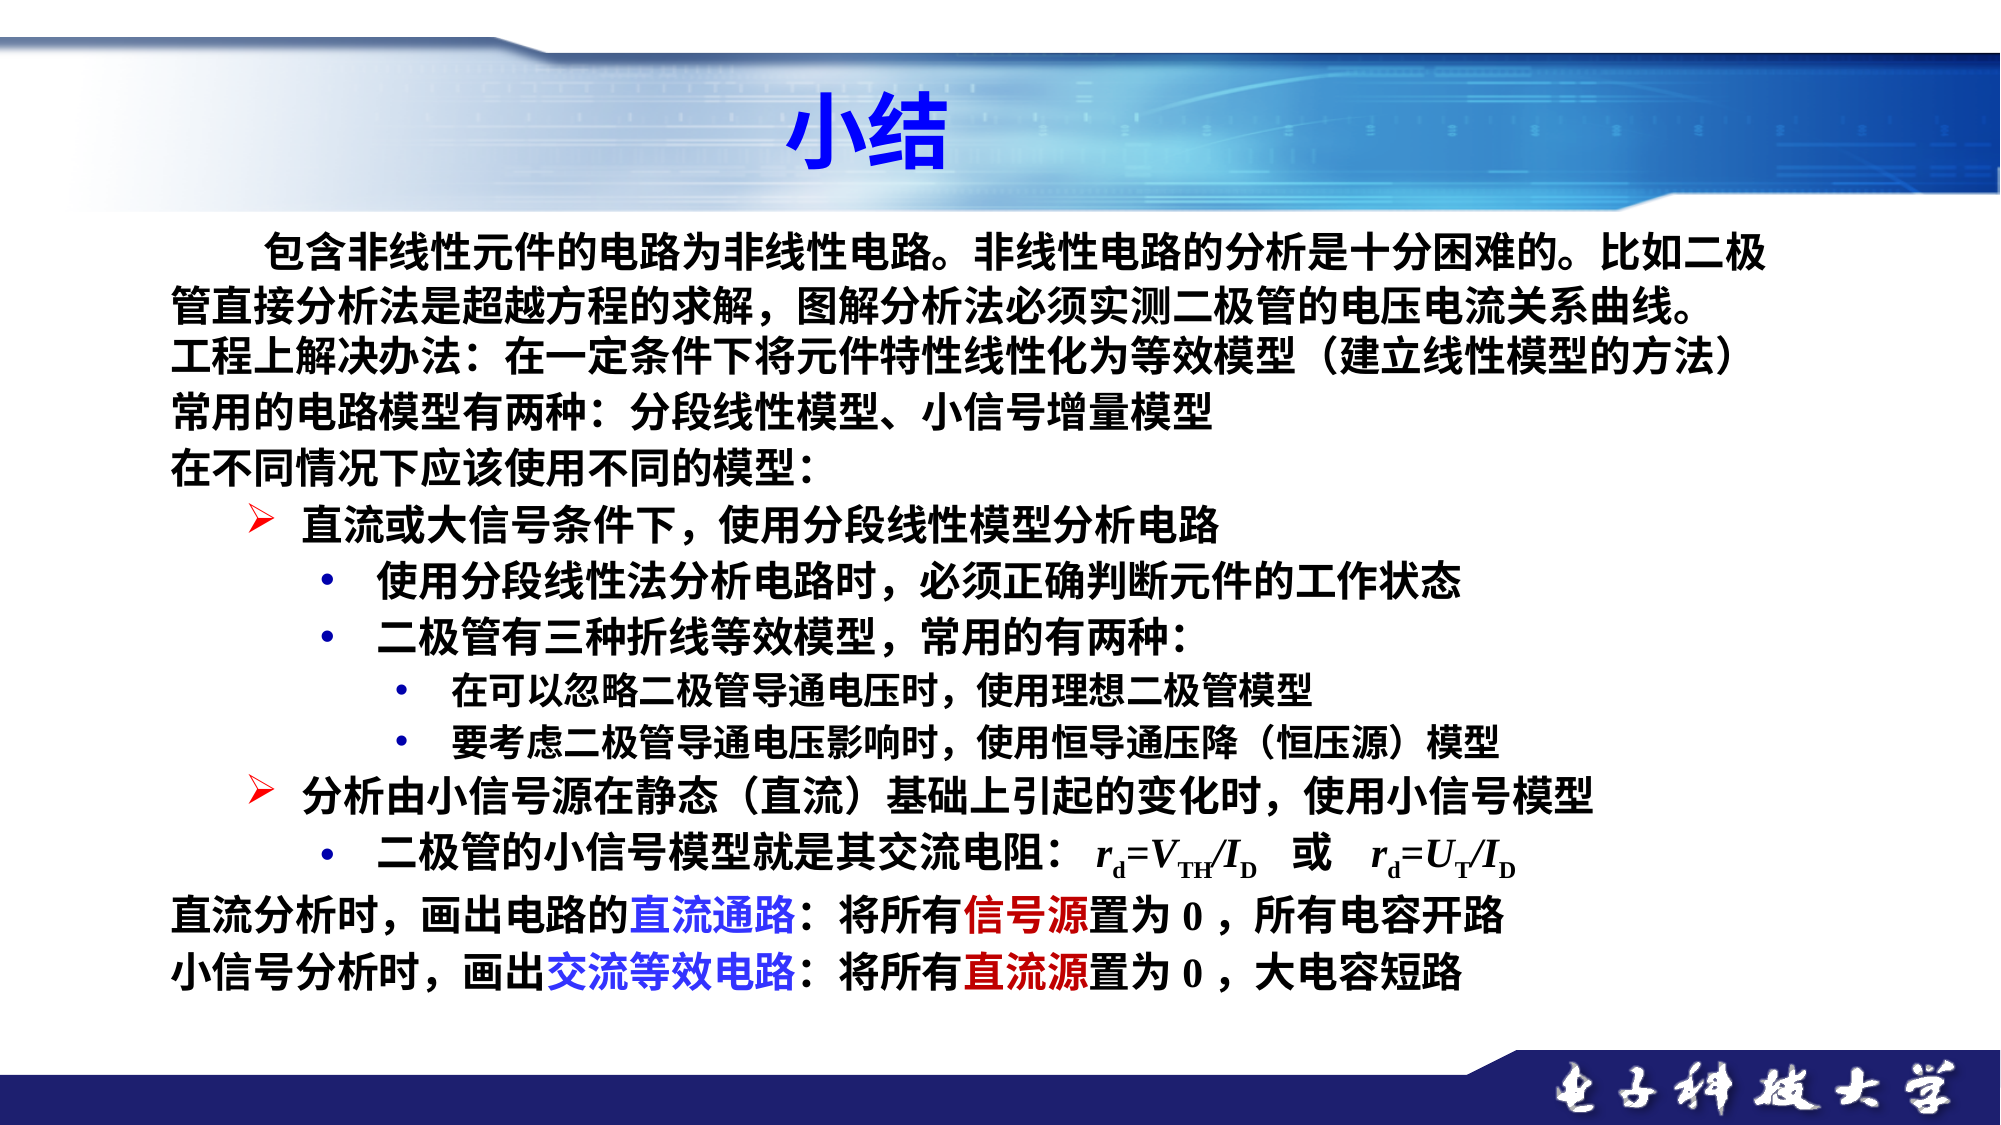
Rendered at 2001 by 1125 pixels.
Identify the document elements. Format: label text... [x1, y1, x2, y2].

picture [0, 37, 2000, 213]
text_box 小结 [769, 72, 1294, 187]
text_box 包含非线性元件的电路为非线性电路。非线性电路的分析是十分困难的。比如二极管直接分析法是超越方程的求解，图解分析法必须实测二极管的电压电流关系曲线。 工程上解决办法：在一定条件下将元件特性线性化为等效模型（建立线性模型的方法） 常用的电路模型有两种：分段线性模型、小信号增量模型 在不同情况下应该使用不同的模型： 直流或大信号条件下，使用分段线性模型分析电路 使用分段线性法分析电路时，必须正确判断元件的工作状态 二极管有三种折线等效模型，常用的有两种： 在可以忽略二极管导通电压时，使用理想二极管模型 要考虑二极管导通电压影响时，使用恒导通压降（恒压源）模型 分析由小信号源在静态（直流）基础上引起的变化时，使用小信号模型 二极管的小信号模型就是其交流电阻：rd=VTH/ID 或 rd=UT/ID 直流分析时，画出电路的直流通路：将所有信号源置为0，所有电容开路 小信号分析时，画出交流等效电路：将所有直流源置为0，大电容短路 [155, 202, 1819, 1080]
